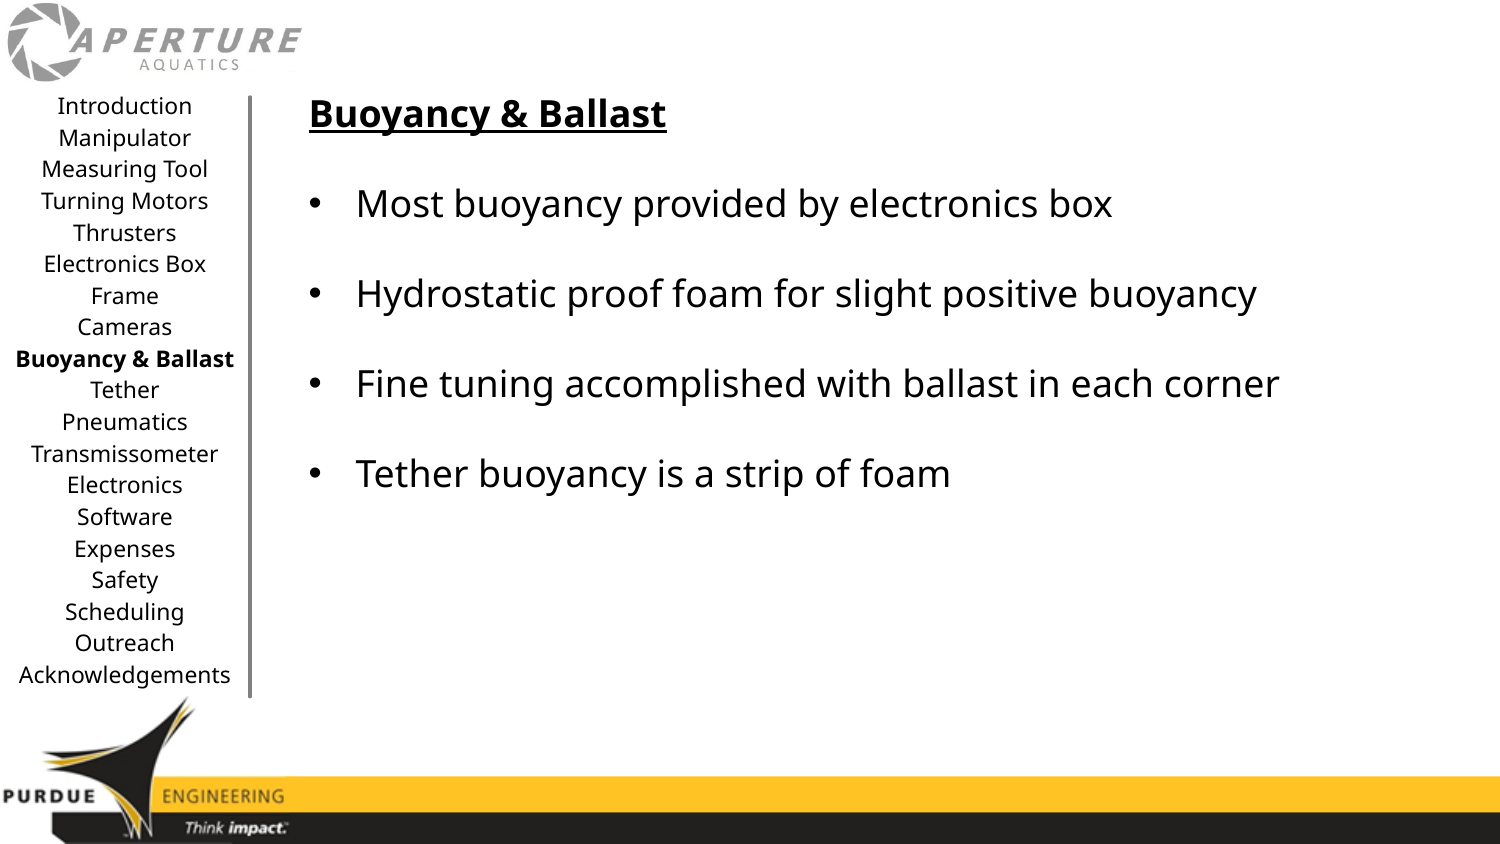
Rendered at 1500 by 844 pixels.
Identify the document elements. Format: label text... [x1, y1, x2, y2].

picture [4, 0, 305, 84]
picture [1, 695, 1500, 844]
text_box Buoyancy & Ballast Most buoyancy provided by electronics box Hydrostatic proof foam for slight positive buoyancy Fine tuning accomplished with ballast in each corner Tether buoyancy is a strip of foam [293, 82, 1302, 503]
text_box Introduction Manipulator Measuring Tool Turning Motors Thrusters Electronics Box Frame Cameras Buoyancy & Ballast Tether Pneumatics Transmissometer Electronics Software Expenses Safety Scheduling Outreach Acknowledgements [0, 84, 250, 696]
